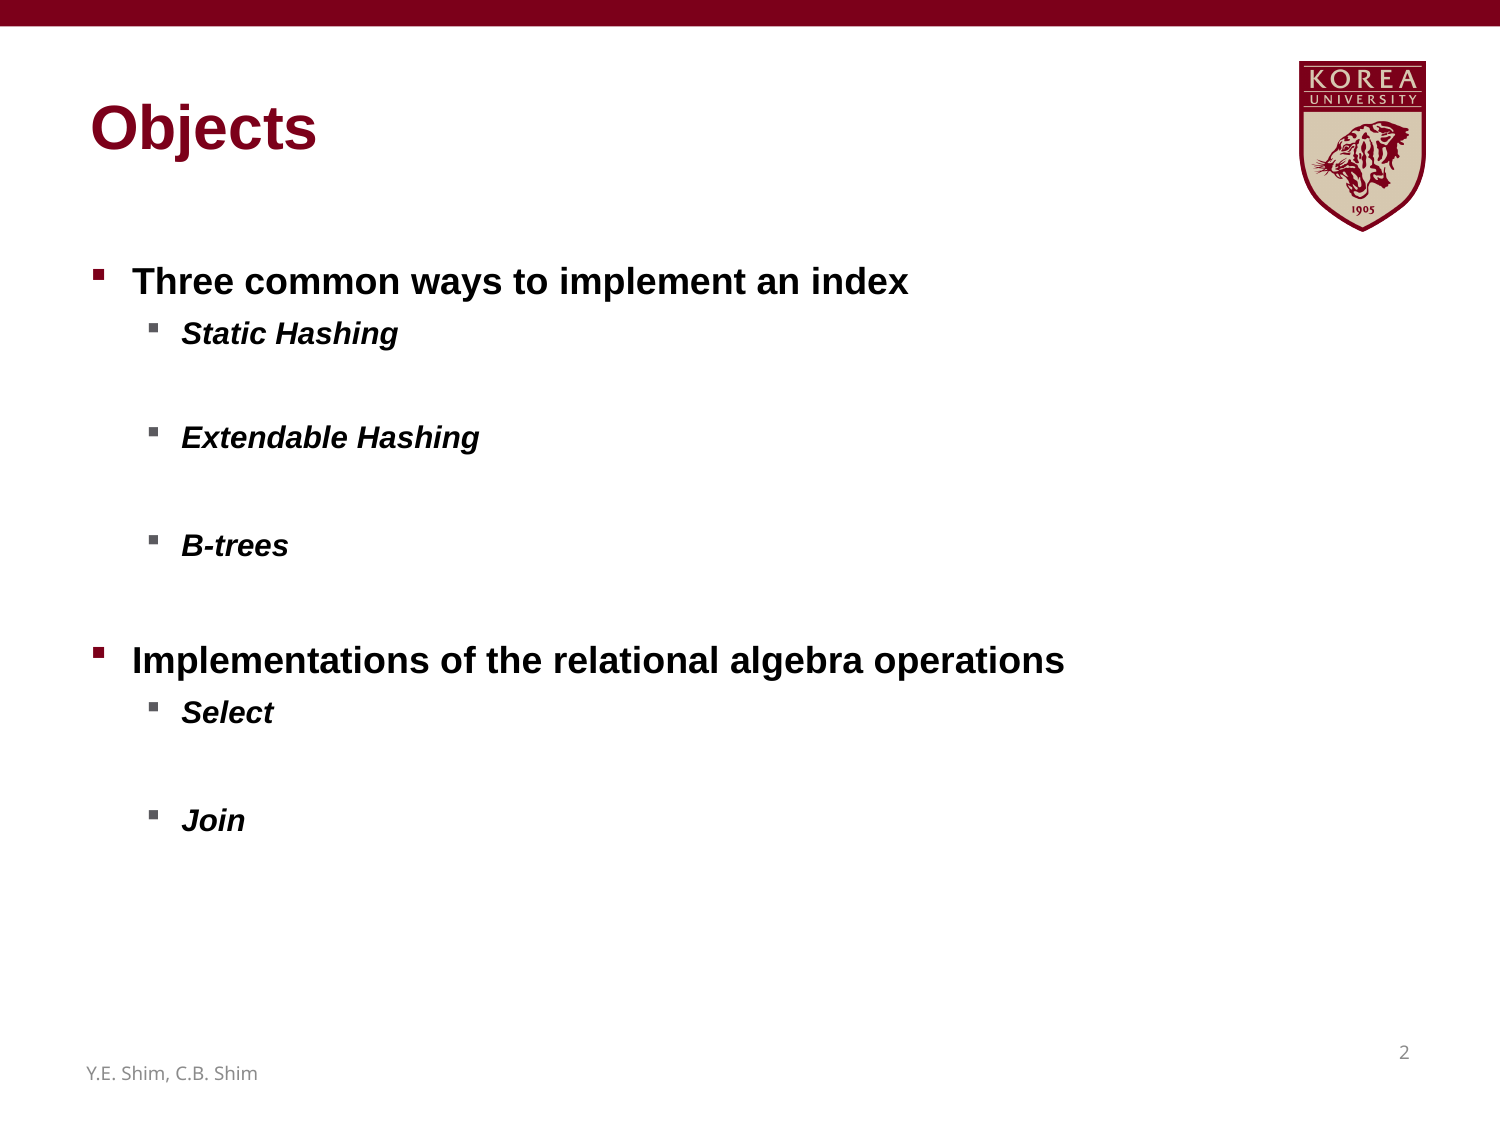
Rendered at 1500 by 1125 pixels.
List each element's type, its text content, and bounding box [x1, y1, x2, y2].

list Three common ways to implement an index Static Hashing Extendable Hashing B-trees Implementations of the relational algebra operations Select Join [75, 243, 1425, 986]
slide_number 1 [1074, 1023, 1425, 1084]
title Objects [75, 30, 1425, 219]
picture [1299, 61, 1426, 232]
